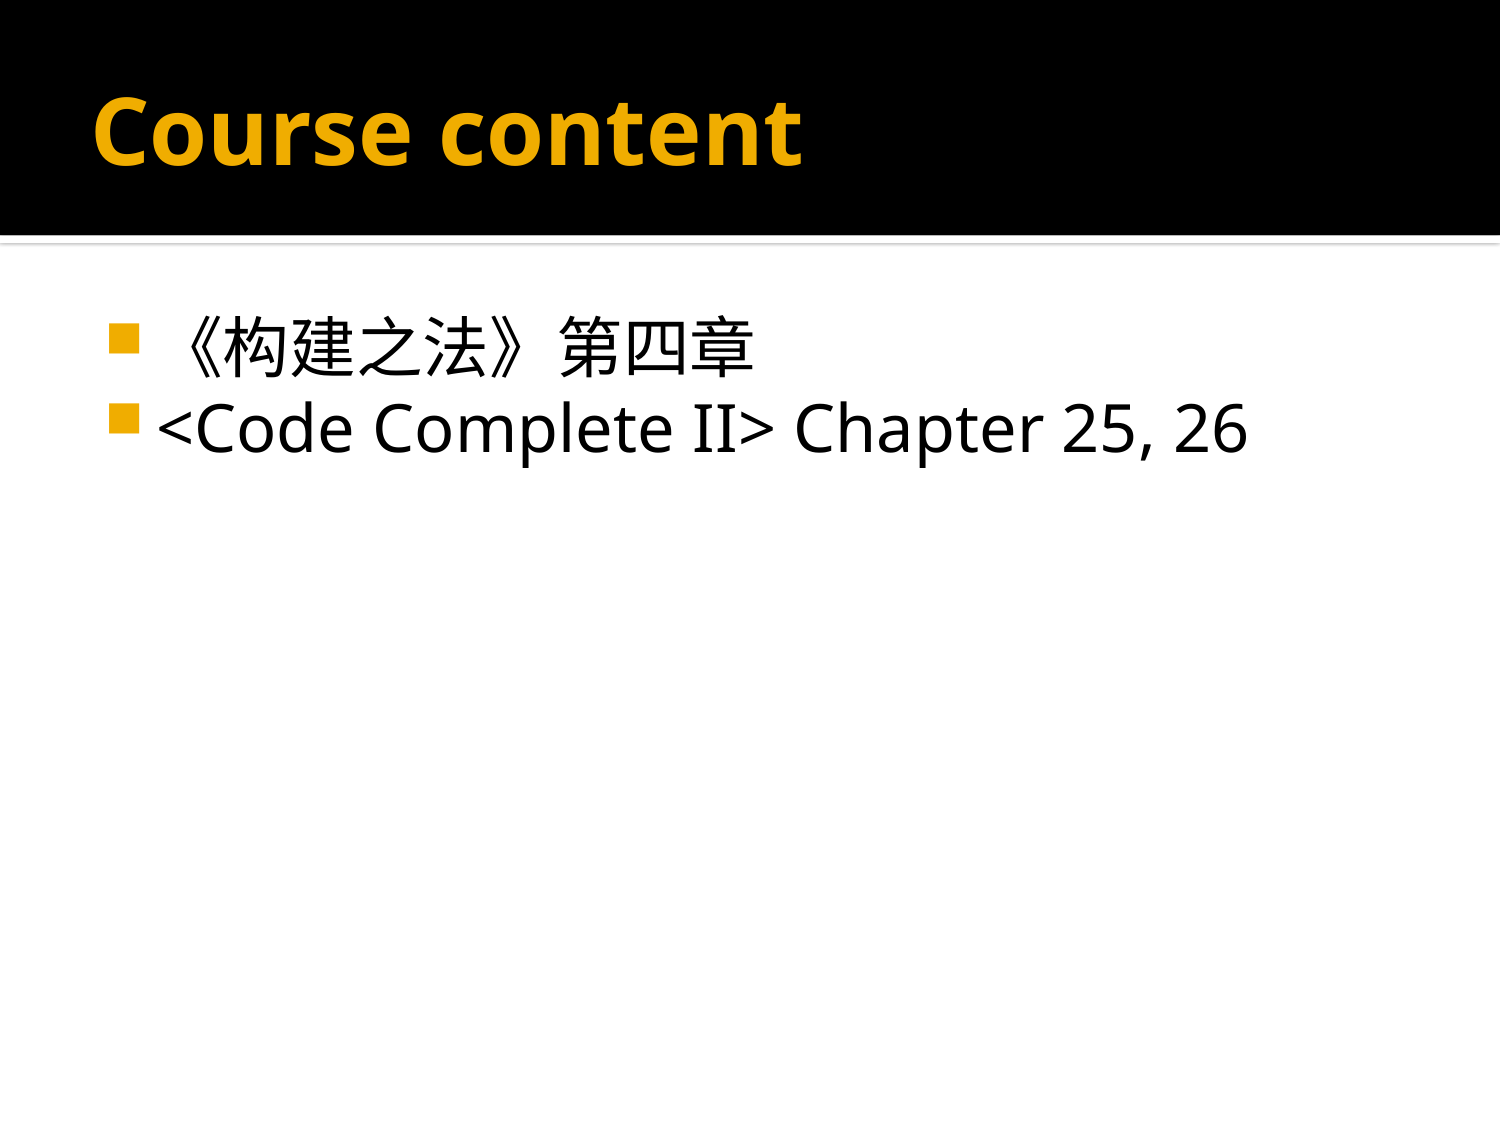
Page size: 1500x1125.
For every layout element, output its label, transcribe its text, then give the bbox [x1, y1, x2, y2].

title Course content [75, 25, 1425, 231]
list 《构建之法》第四章 <Code Complete II> Chapter 25, 26 [75, 291, 1425, 1050]
